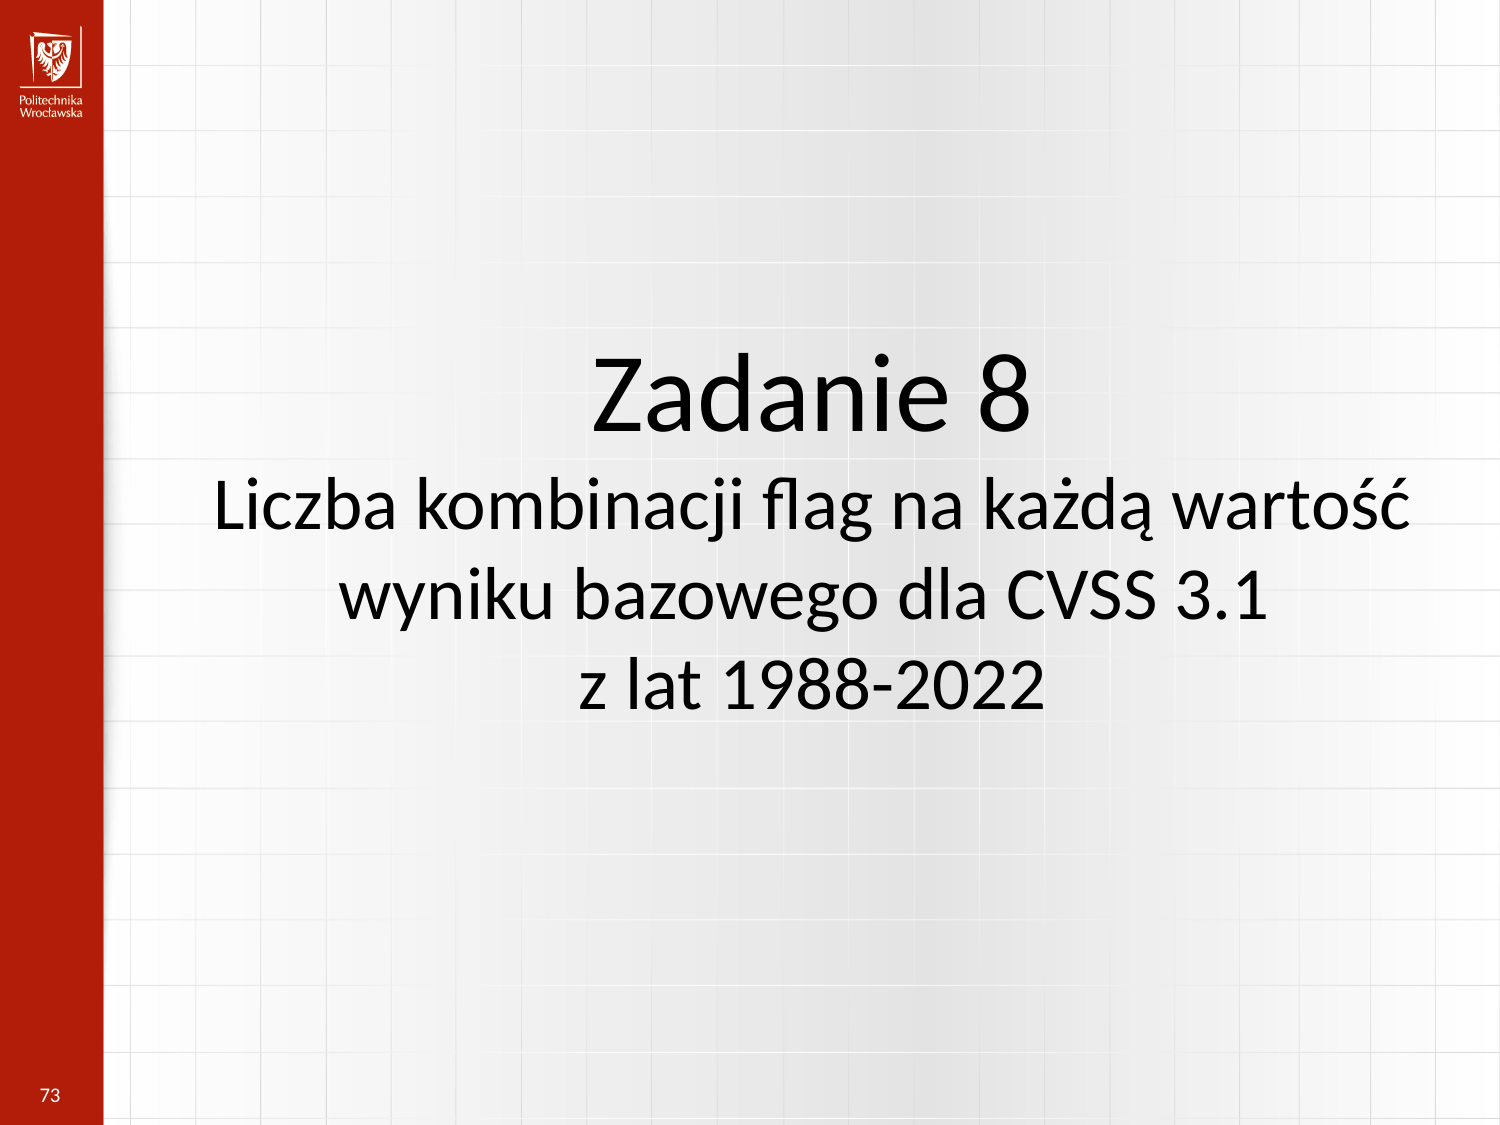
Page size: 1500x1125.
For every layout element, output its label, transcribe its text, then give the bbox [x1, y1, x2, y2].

list Zadanie 8 Liczba kombinacji flag na każdą wartość wyniku bazowego dla CVSS 3.1 z lat 1988-2022 [140, 515, 1500, 657]
picture [0, 0, 1500, 1125]
